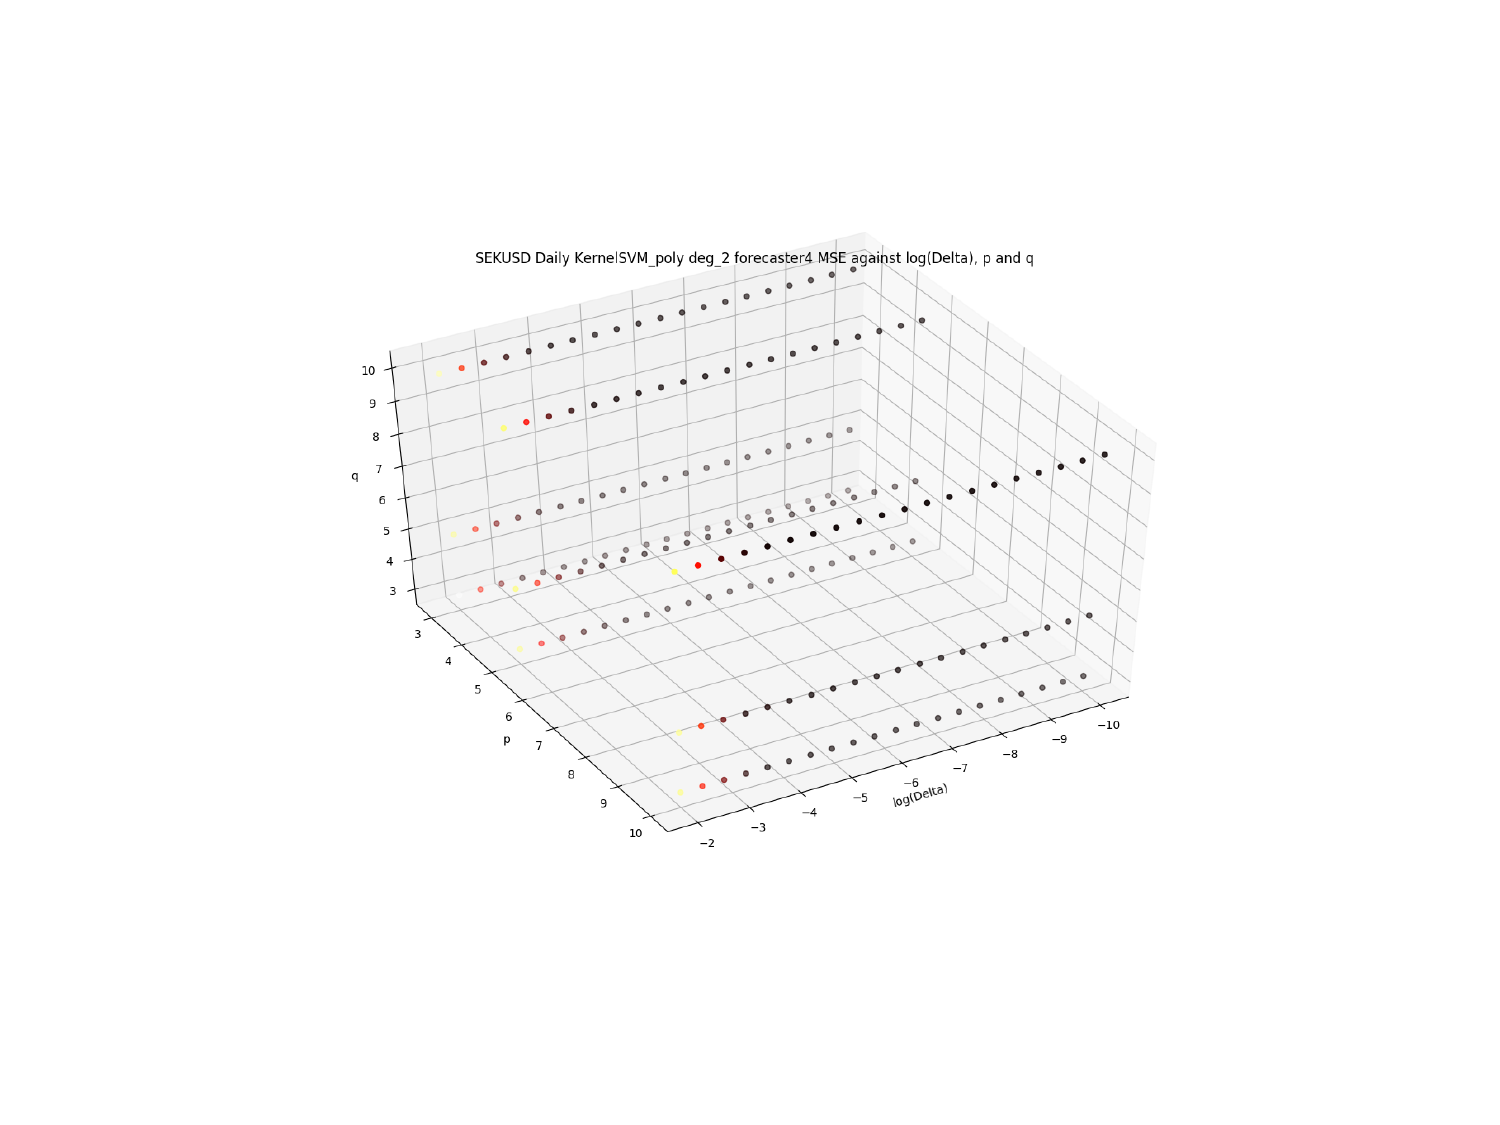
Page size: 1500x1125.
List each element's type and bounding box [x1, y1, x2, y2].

picture [119, 119, 1358, 946]
